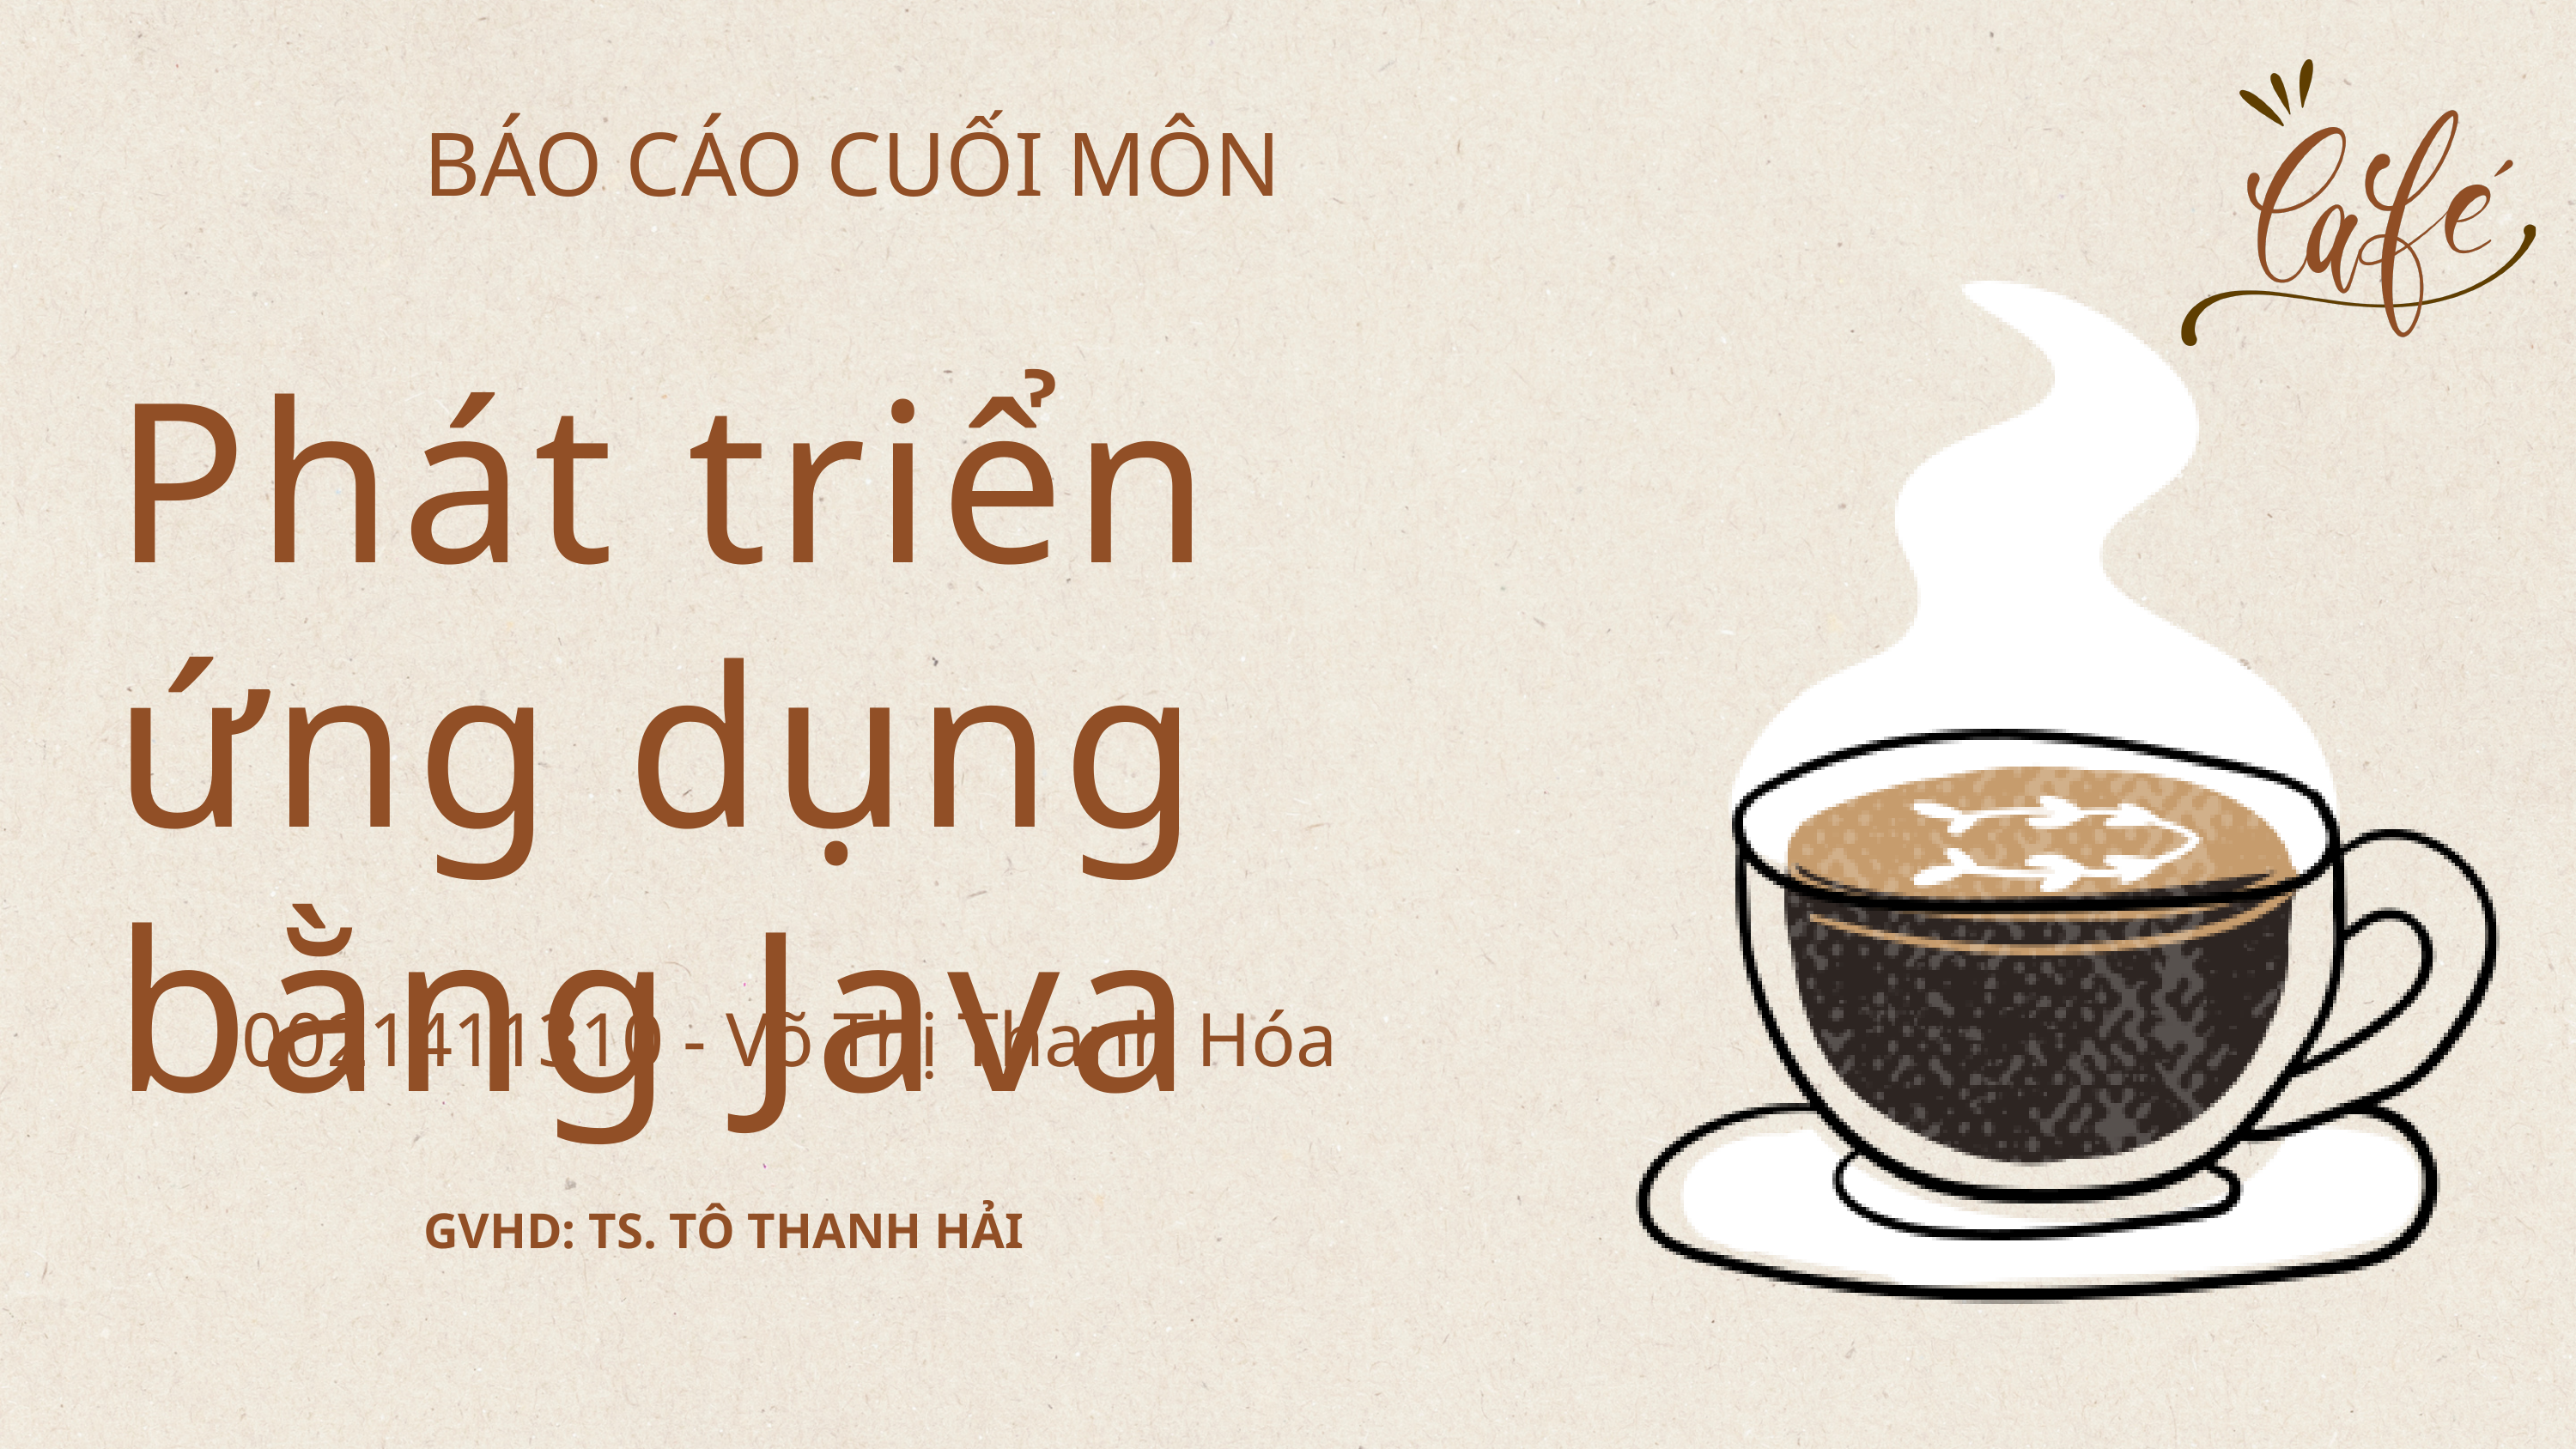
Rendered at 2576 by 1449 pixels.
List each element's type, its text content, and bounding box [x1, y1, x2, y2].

text_box Phát triển ứng dụng bằng Java [113, 343, 1680, 1136]
text_box 0021411310 - Võ Thị Thanh Hóa [241, 978, 1447, 1082]
text_box BÁO CÁO CUỐI MÔN [423, 90, 1420, 214]
text_box [0, 0, 2576, 1449]
text_box [2181, 59, 2537, 346]
text_box [1632, 274, 2504, 1304]
text_box GVHD: TS. TÔ THANH HẢI [423, 1190, 1203, 1258]
